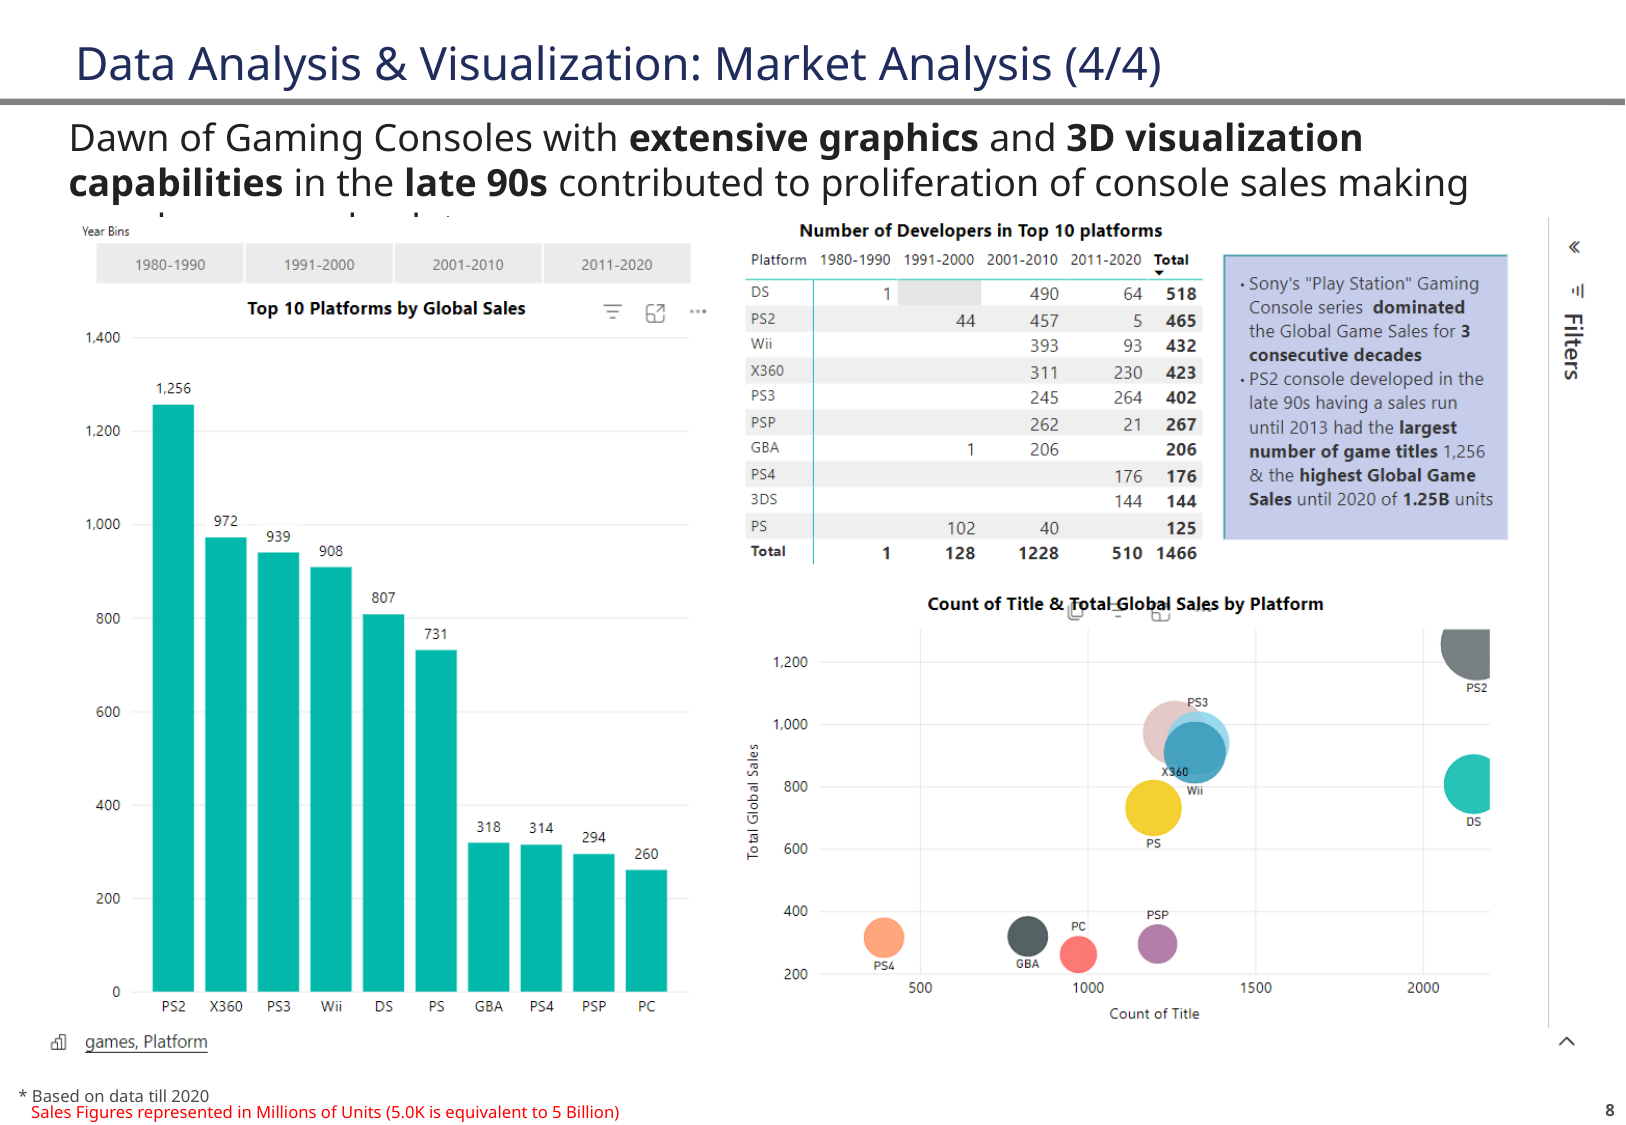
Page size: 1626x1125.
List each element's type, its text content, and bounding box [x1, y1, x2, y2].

title Data Analysis & Visualization: Market Analysis (4/4) [75, 25, 1550, 90]
text_box * Based on data till 2020 Sales Figures represented in Millions of Units (5.0K is equivalent to 5 Billion) [6, 1078, 813, 1125]
text_box Dawn of Gaming Consoles with extensive graphics and 3D visualization capabilities in the late 90s contributed to proliferation of console sales making arcade games obsolete [68, 108, 1585, 217]
picture [32, 217, 1599, 1056]
